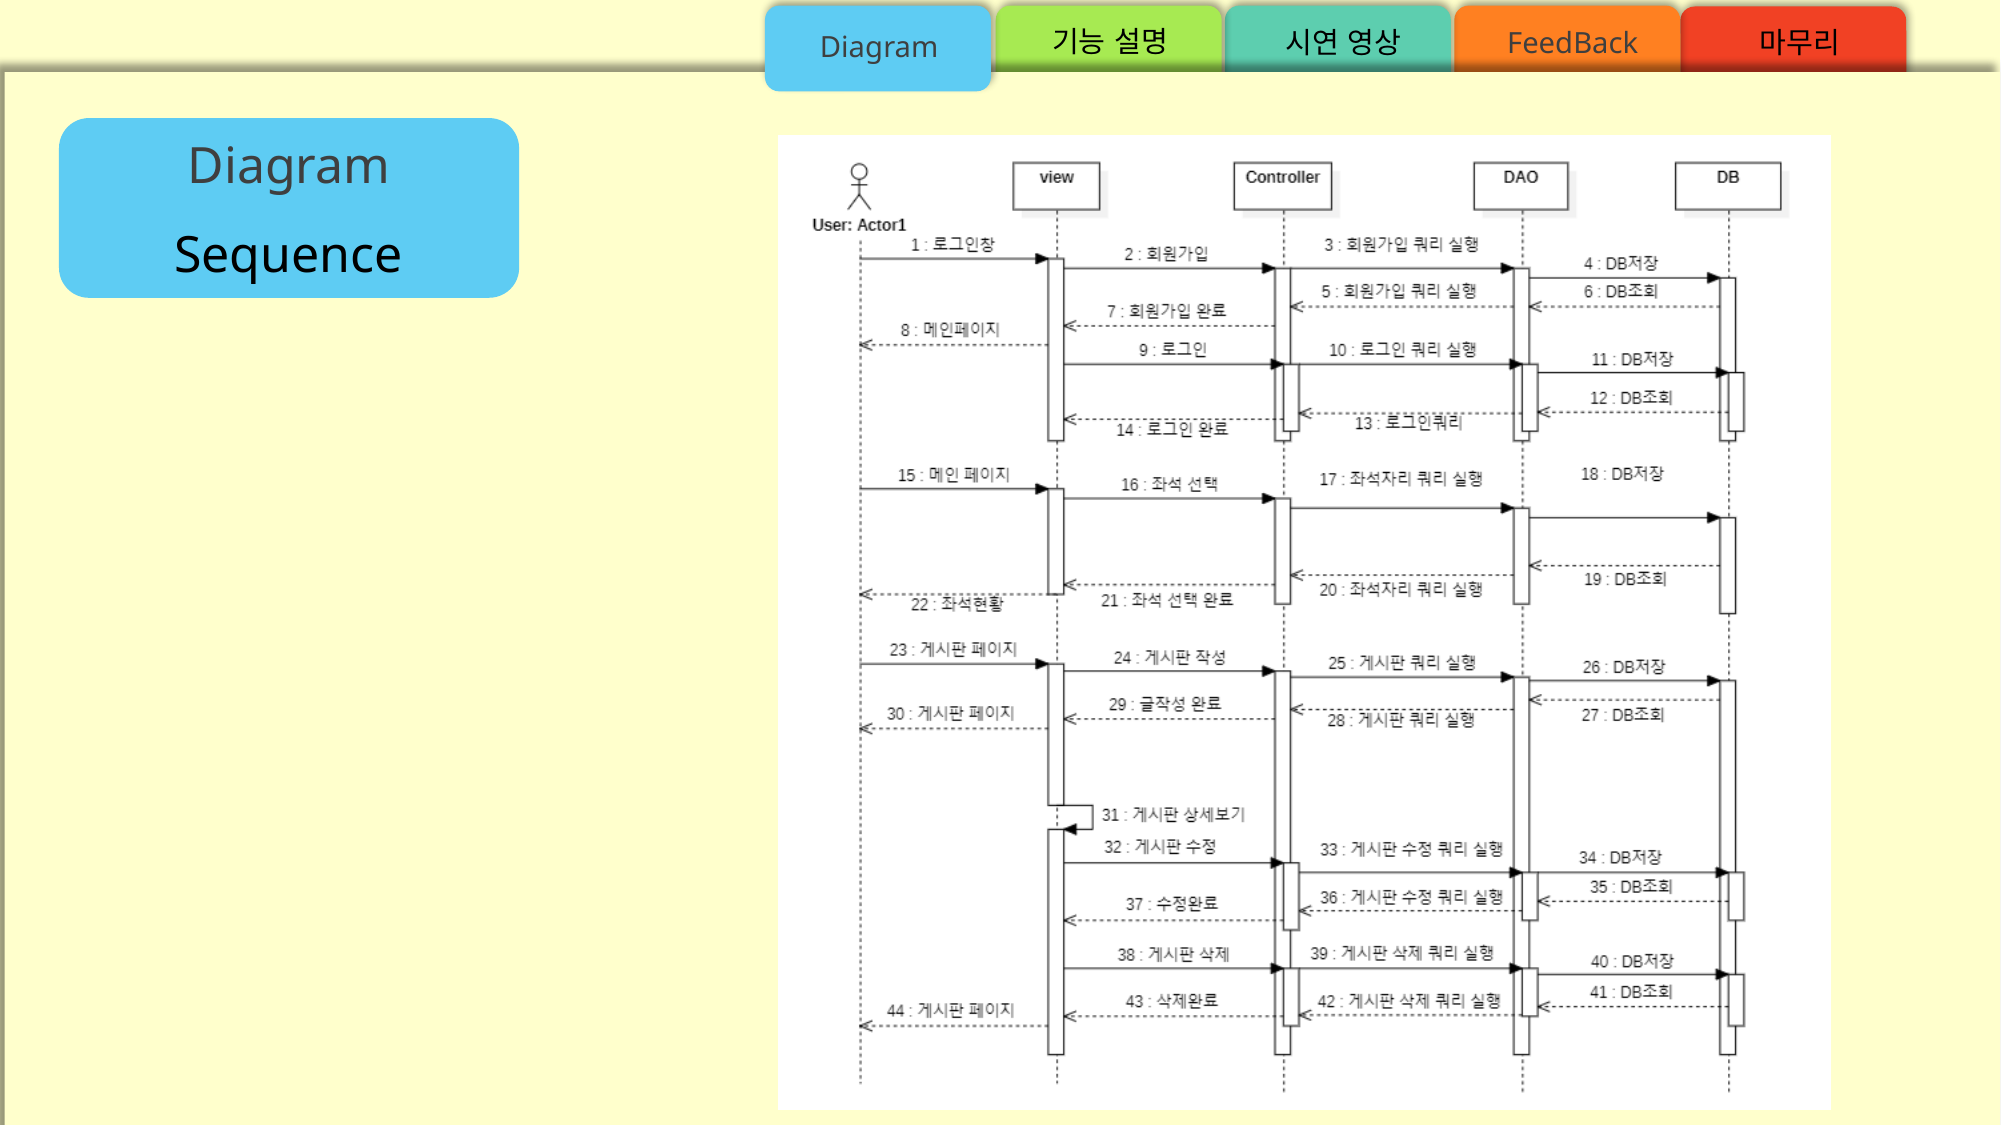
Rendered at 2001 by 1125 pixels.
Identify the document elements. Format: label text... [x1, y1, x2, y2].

text_box FeedBack [1473, 11, 1672, 73]
text_box Diagram [58, 120, 520, 207]
text_box 시연 영상 [1255, 11, 1432, 72]
text_box 마무리 [1712, 11, 1889, 72]
text_box Diagram [791, 15, 968, 77]
text_box Sequence [58, 209, 519, 295]
text_box 기능 설명 [1022, 10, 1199, 72]
picture [778, 135, 1831, 1110]
